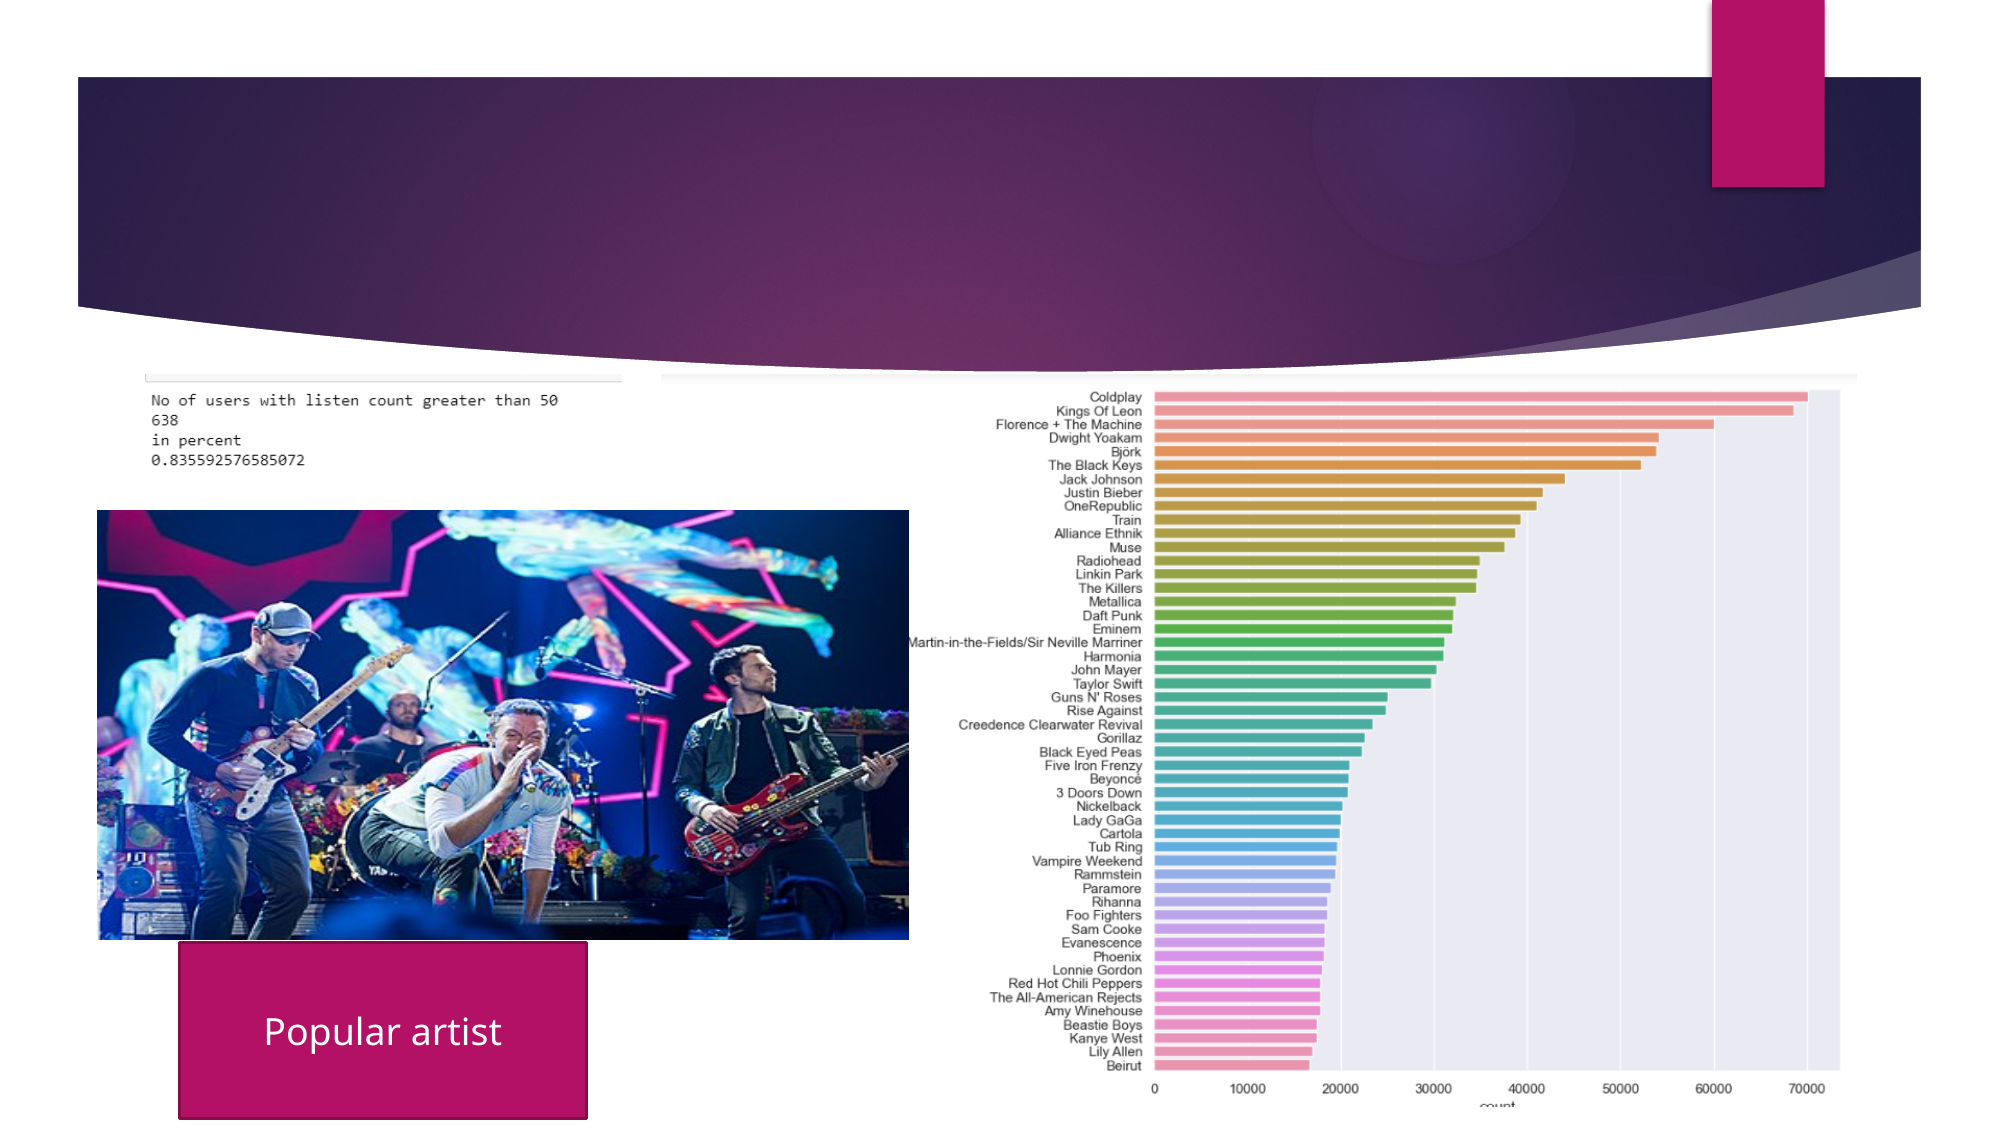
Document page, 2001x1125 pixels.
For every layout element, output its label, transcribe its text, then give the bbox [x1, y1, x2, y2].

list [143, 374, 623, 482]
text_box Popular artist [178, 949, 588, 1120]
picture [97, 374, 1857, 1108]
